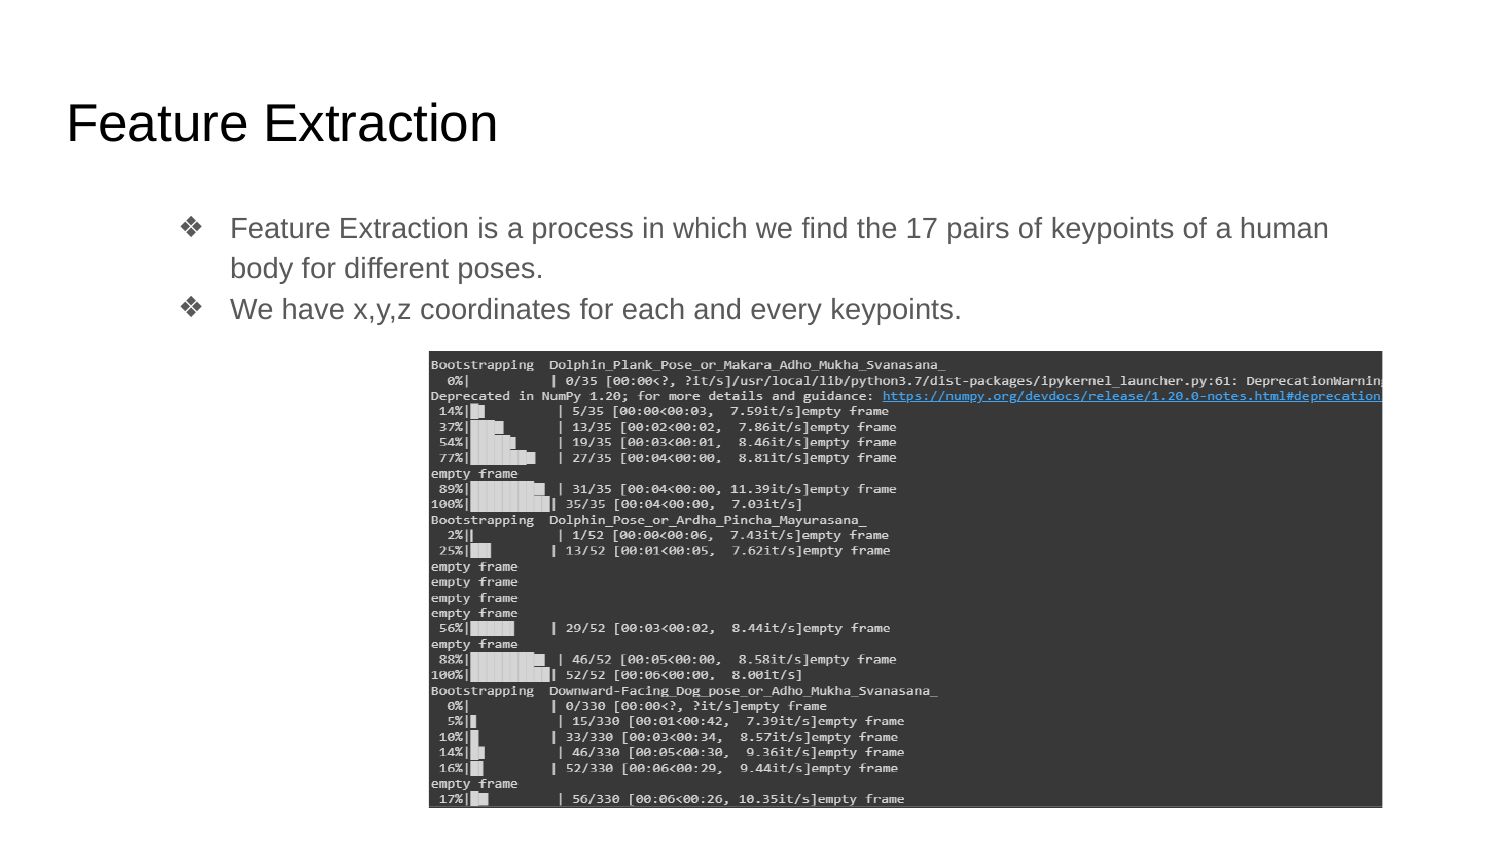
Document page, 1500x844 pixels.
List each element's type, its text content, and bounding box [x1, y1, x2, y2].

picture [428, 351, 1383, 808]
list Feature Extraction is a process in which we find the 17 pairs of keypoints of a human body for different poses. We have x,y,z coordinates for each and every keypoints. [140, 189, 1375, 750]
title Feature Extraction [51, 72, 1449, 167]
